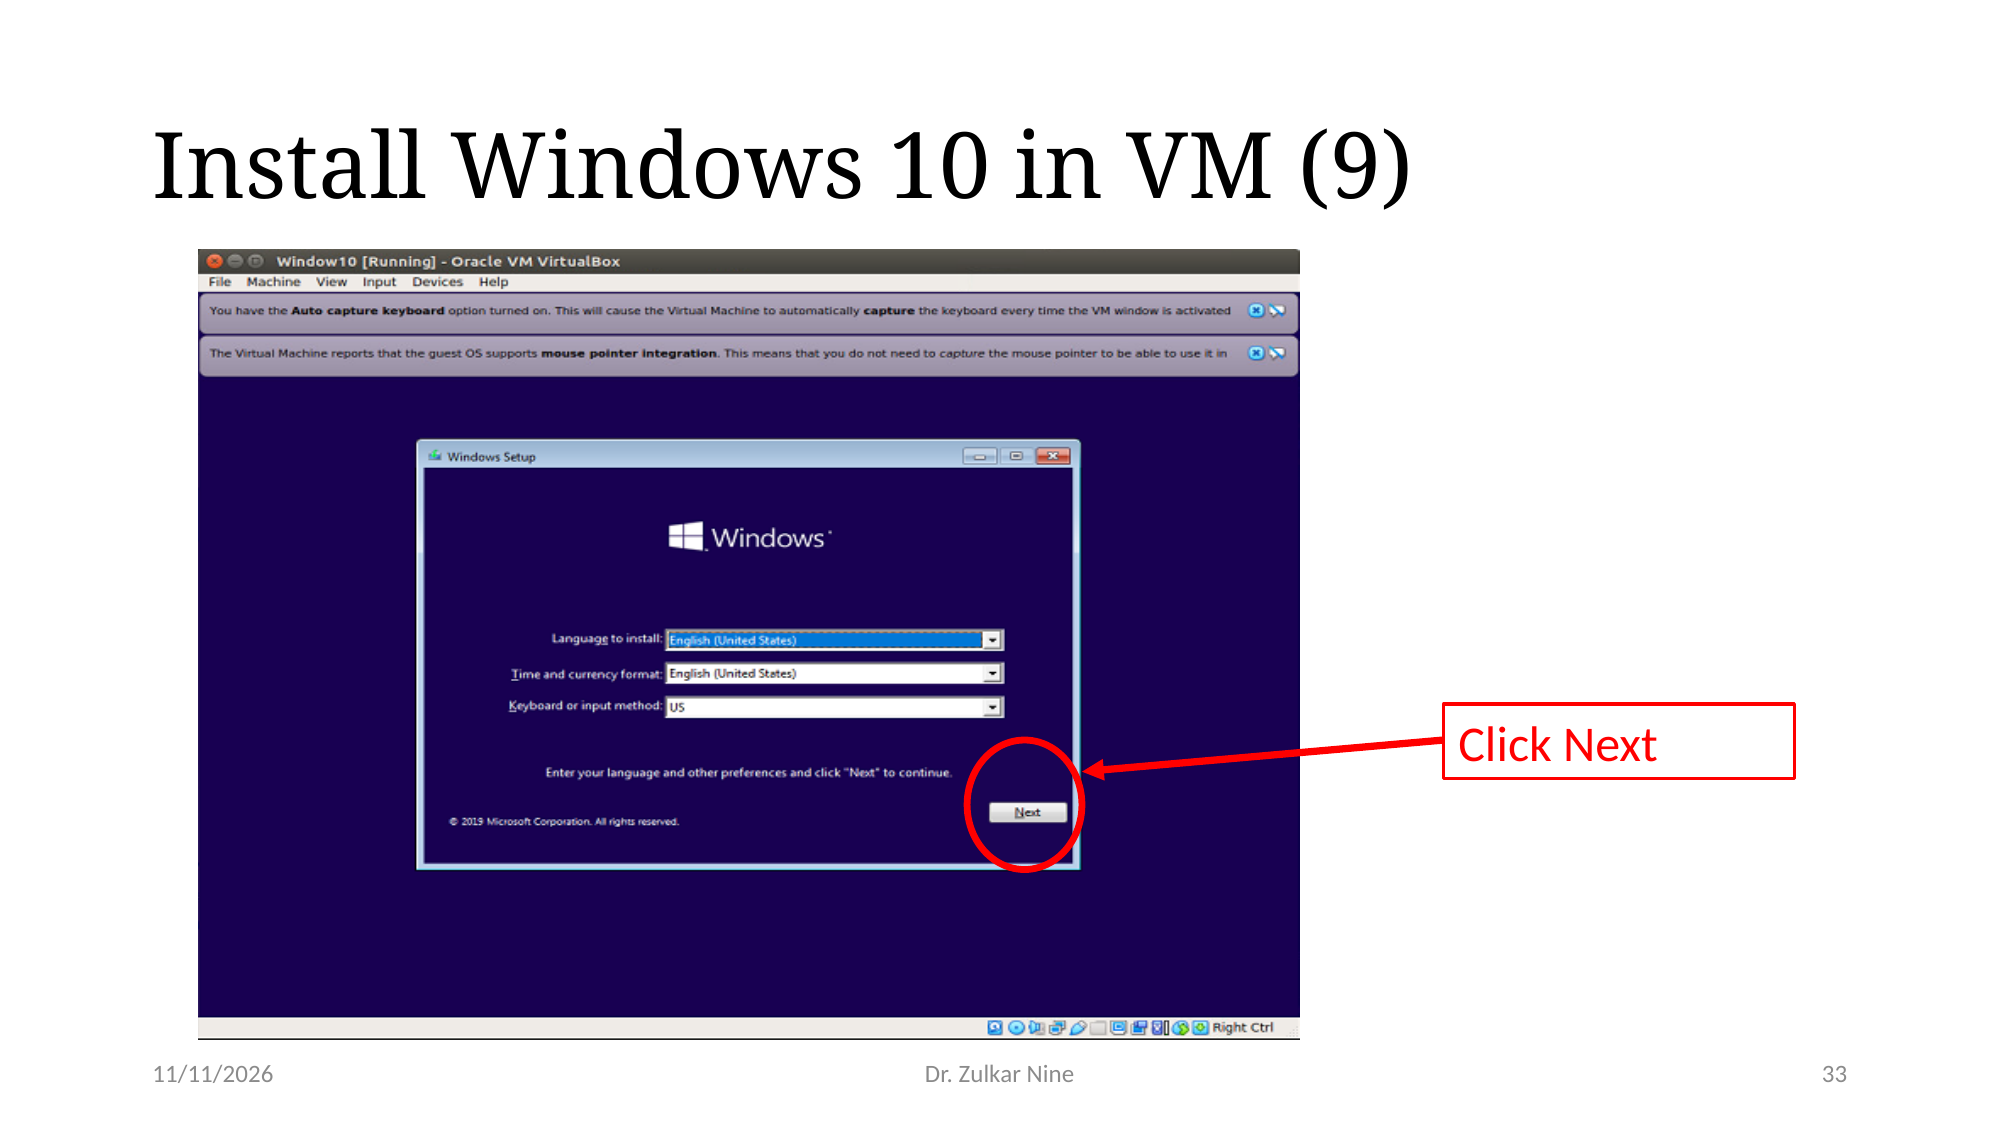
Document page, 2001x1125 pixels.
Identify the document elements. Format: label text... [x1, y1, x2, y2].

text_box Click Next [1443, 703, 1795, 779]
footer Dr. Zulkar Nine [662, 1042, 1338, 1103]
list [198, 249, 1300, 1040]
title Install Windows 10 in VM (9) [137, 59, 1863, 278]
slide_number 33 [1412, 1042, 1863, 1103]
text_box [1081, 739, 1444, 772]
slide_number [137, 1042, 588, 1103]
